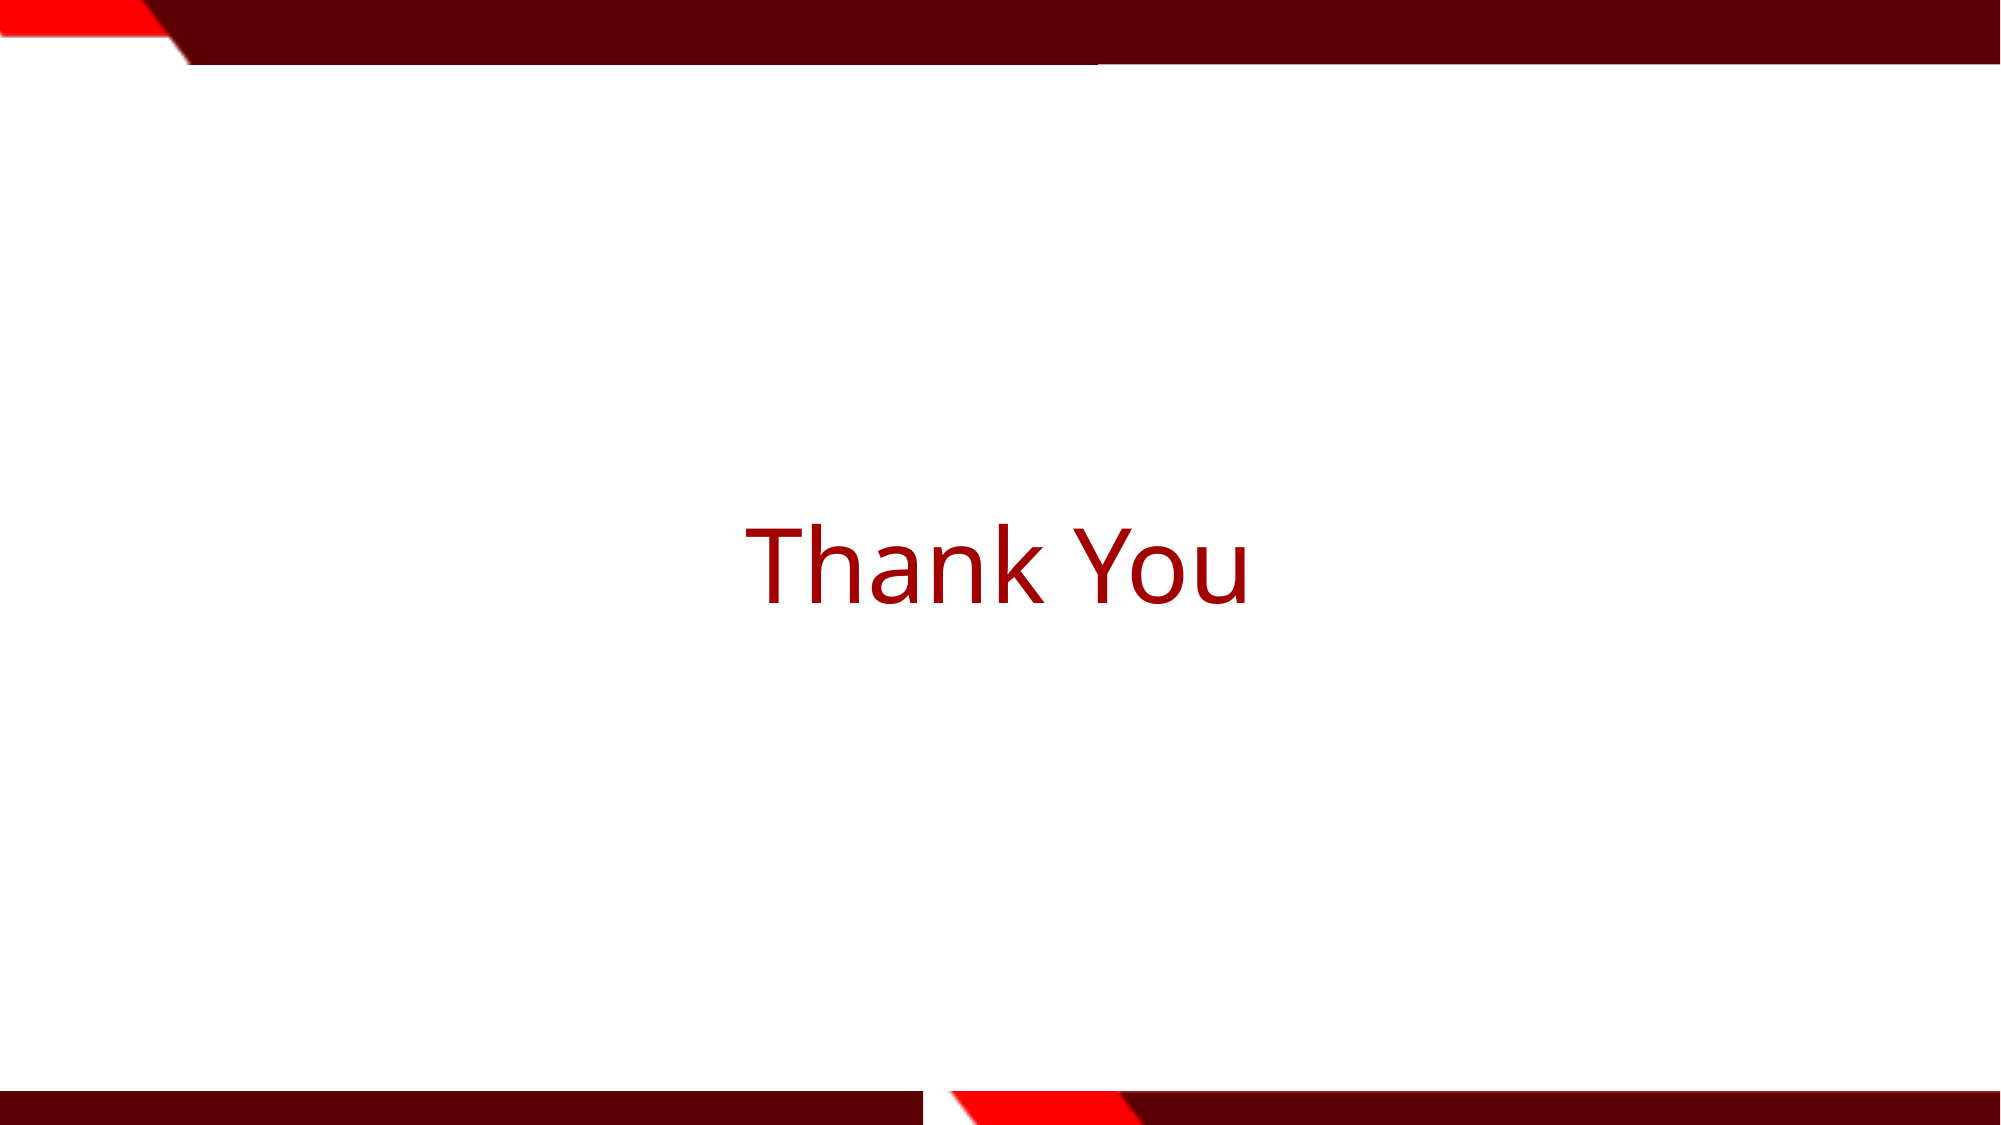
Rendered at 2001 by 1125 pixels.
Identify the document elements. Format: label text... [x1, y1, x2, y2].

picture [924, 1091, 2001, 1125]
text_box Thank You [648, 499, 1352, 625]
picture [0, 0, 1091, 65]
